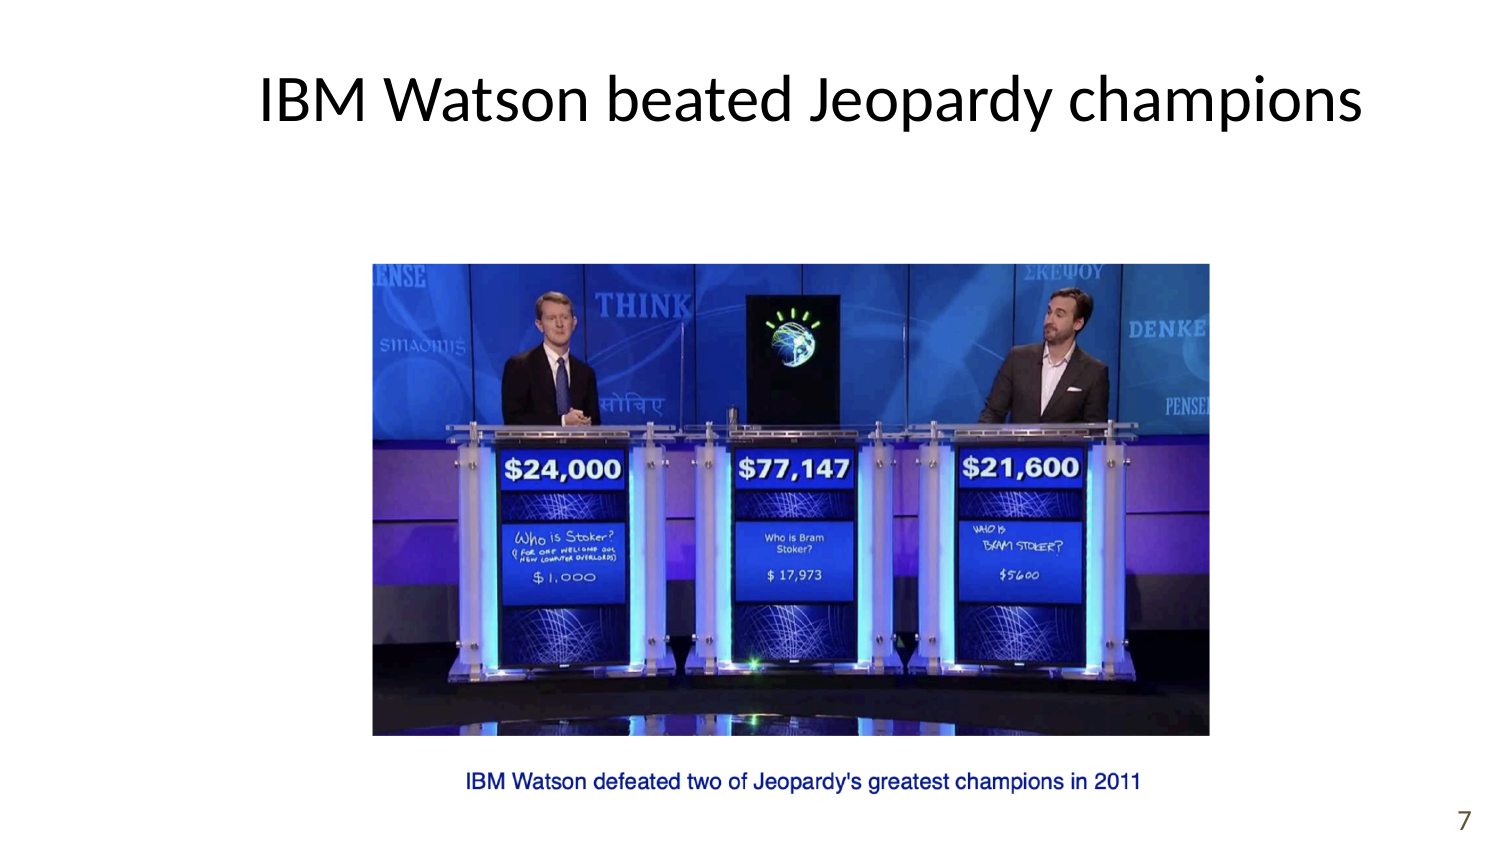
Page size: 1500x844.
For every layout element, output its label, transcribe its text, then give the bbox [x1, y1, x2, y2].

text_box 7 [1442, 787, 1500, 844]
subtitle IBM Watson beated Jeopardy champions [215, 46, 1408, 147]
picture [363, 246, 1228, 806]
